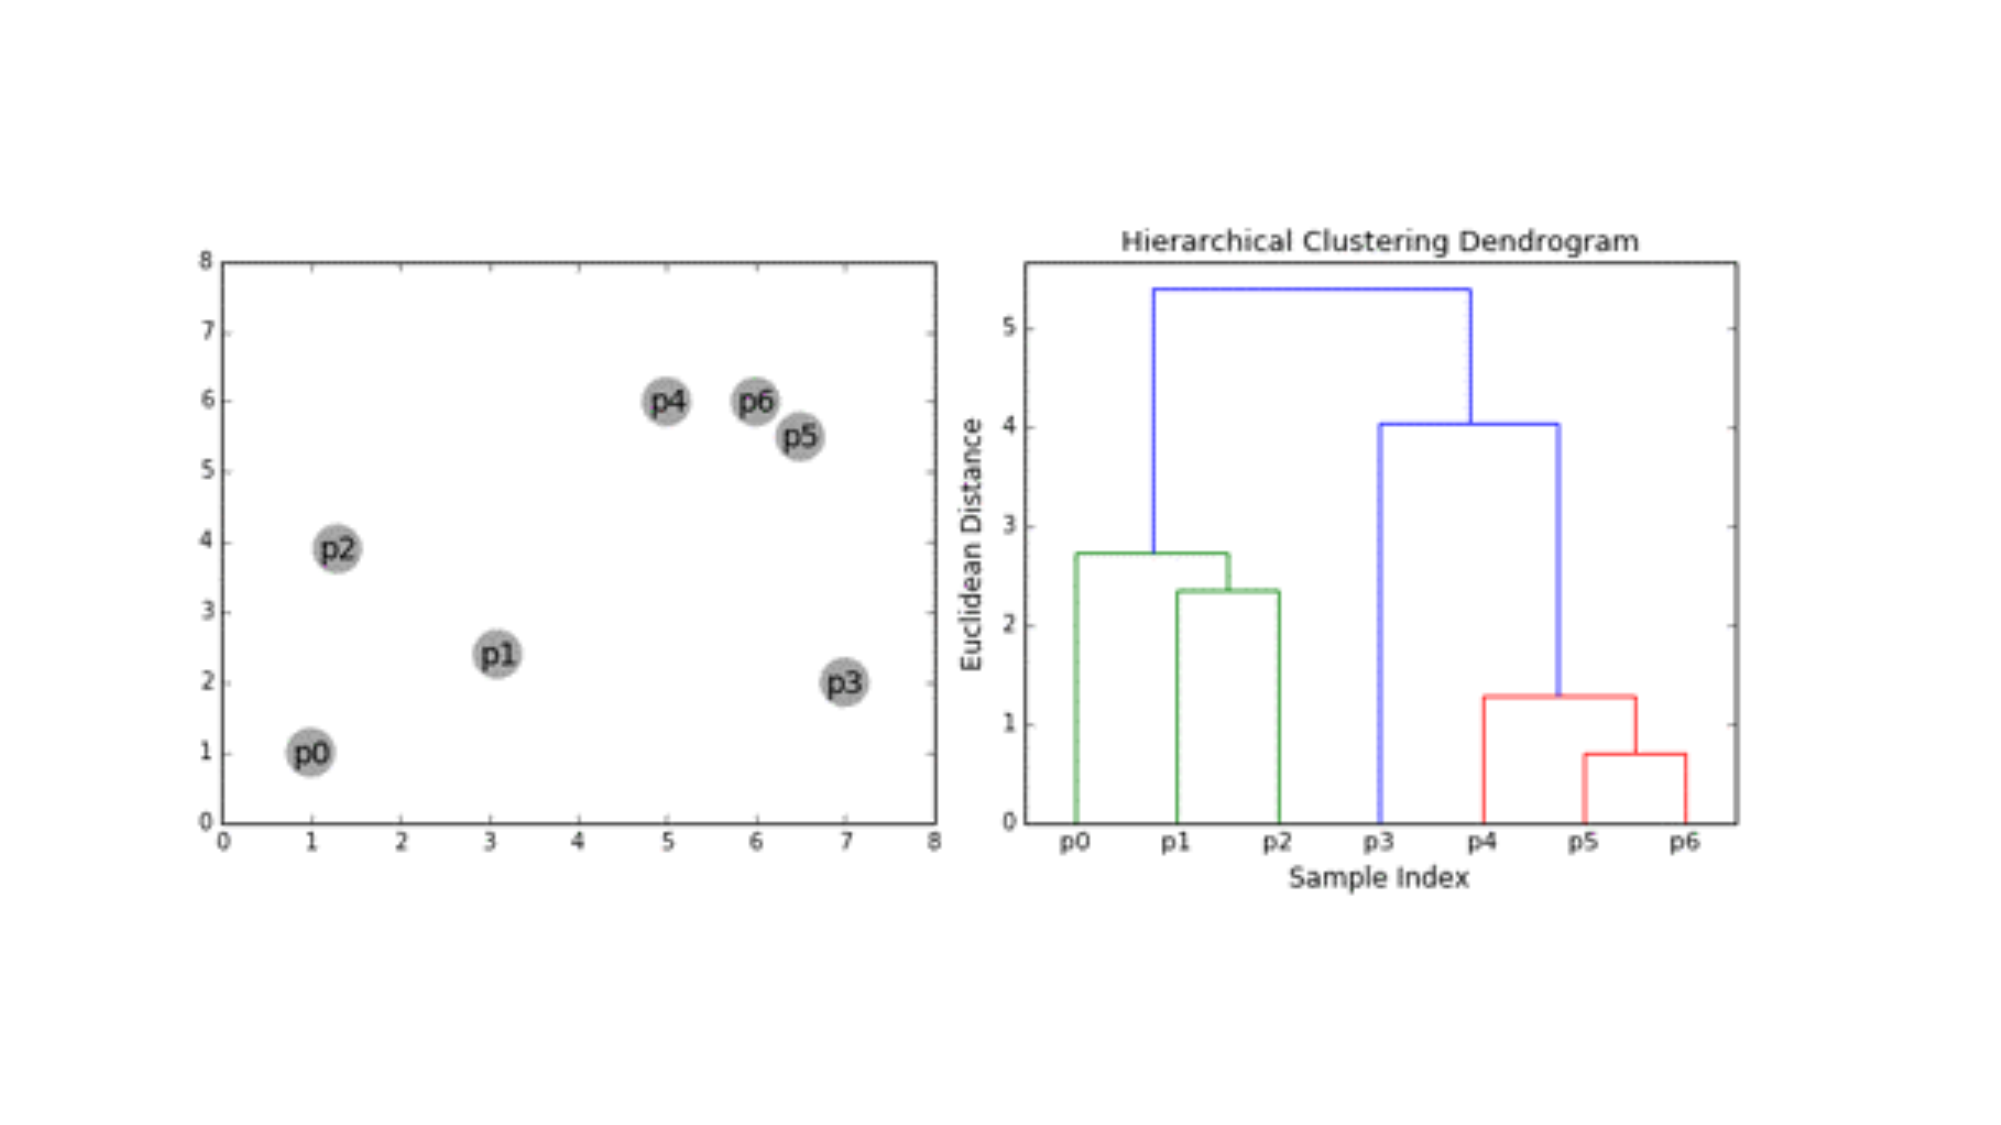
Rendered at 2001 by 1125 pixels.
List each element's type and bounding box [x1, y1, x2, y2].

list [175, 206, 1762, 920]
